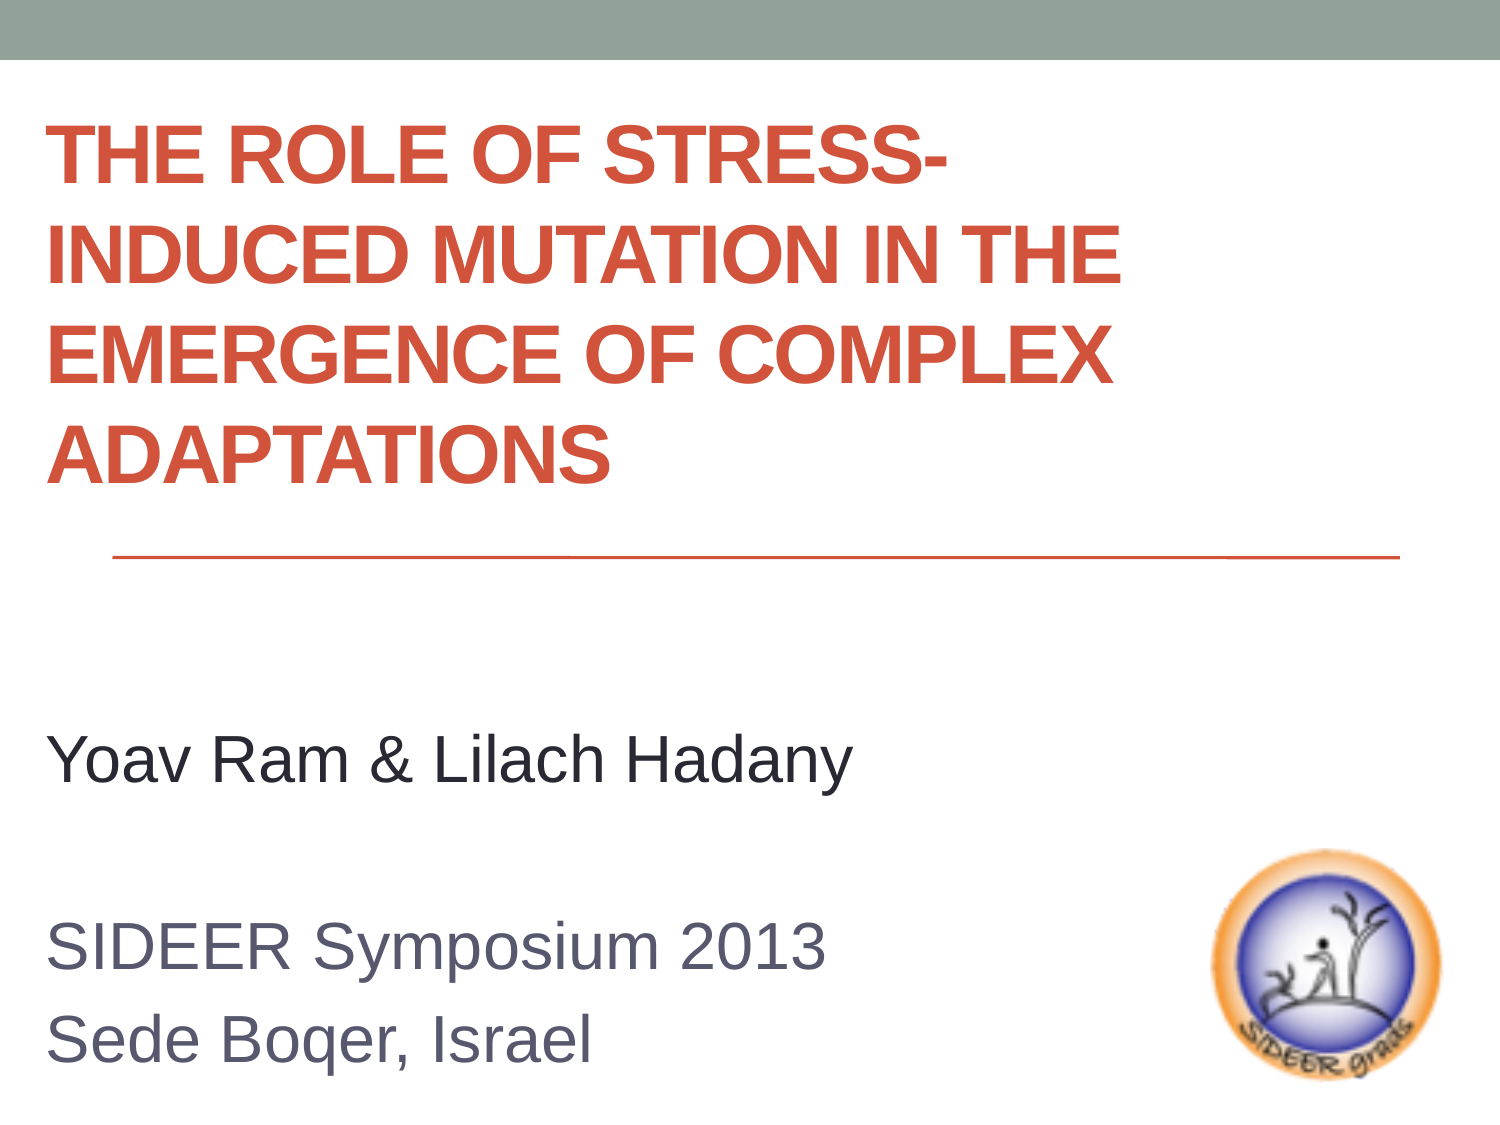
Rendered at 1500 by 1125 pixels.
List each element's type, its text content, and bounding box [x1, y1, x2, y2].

picture [1210, 848, 1448, 1086]
subtitle Yoav Ram & Lilach Hadany SIDEER Symposium 2013 Sede Boqer, Israel [30, 708, 1081, 1118]
title The role of stress-induced mutation in the emergence of complex adaptations [30, 160, 1306, 508]
